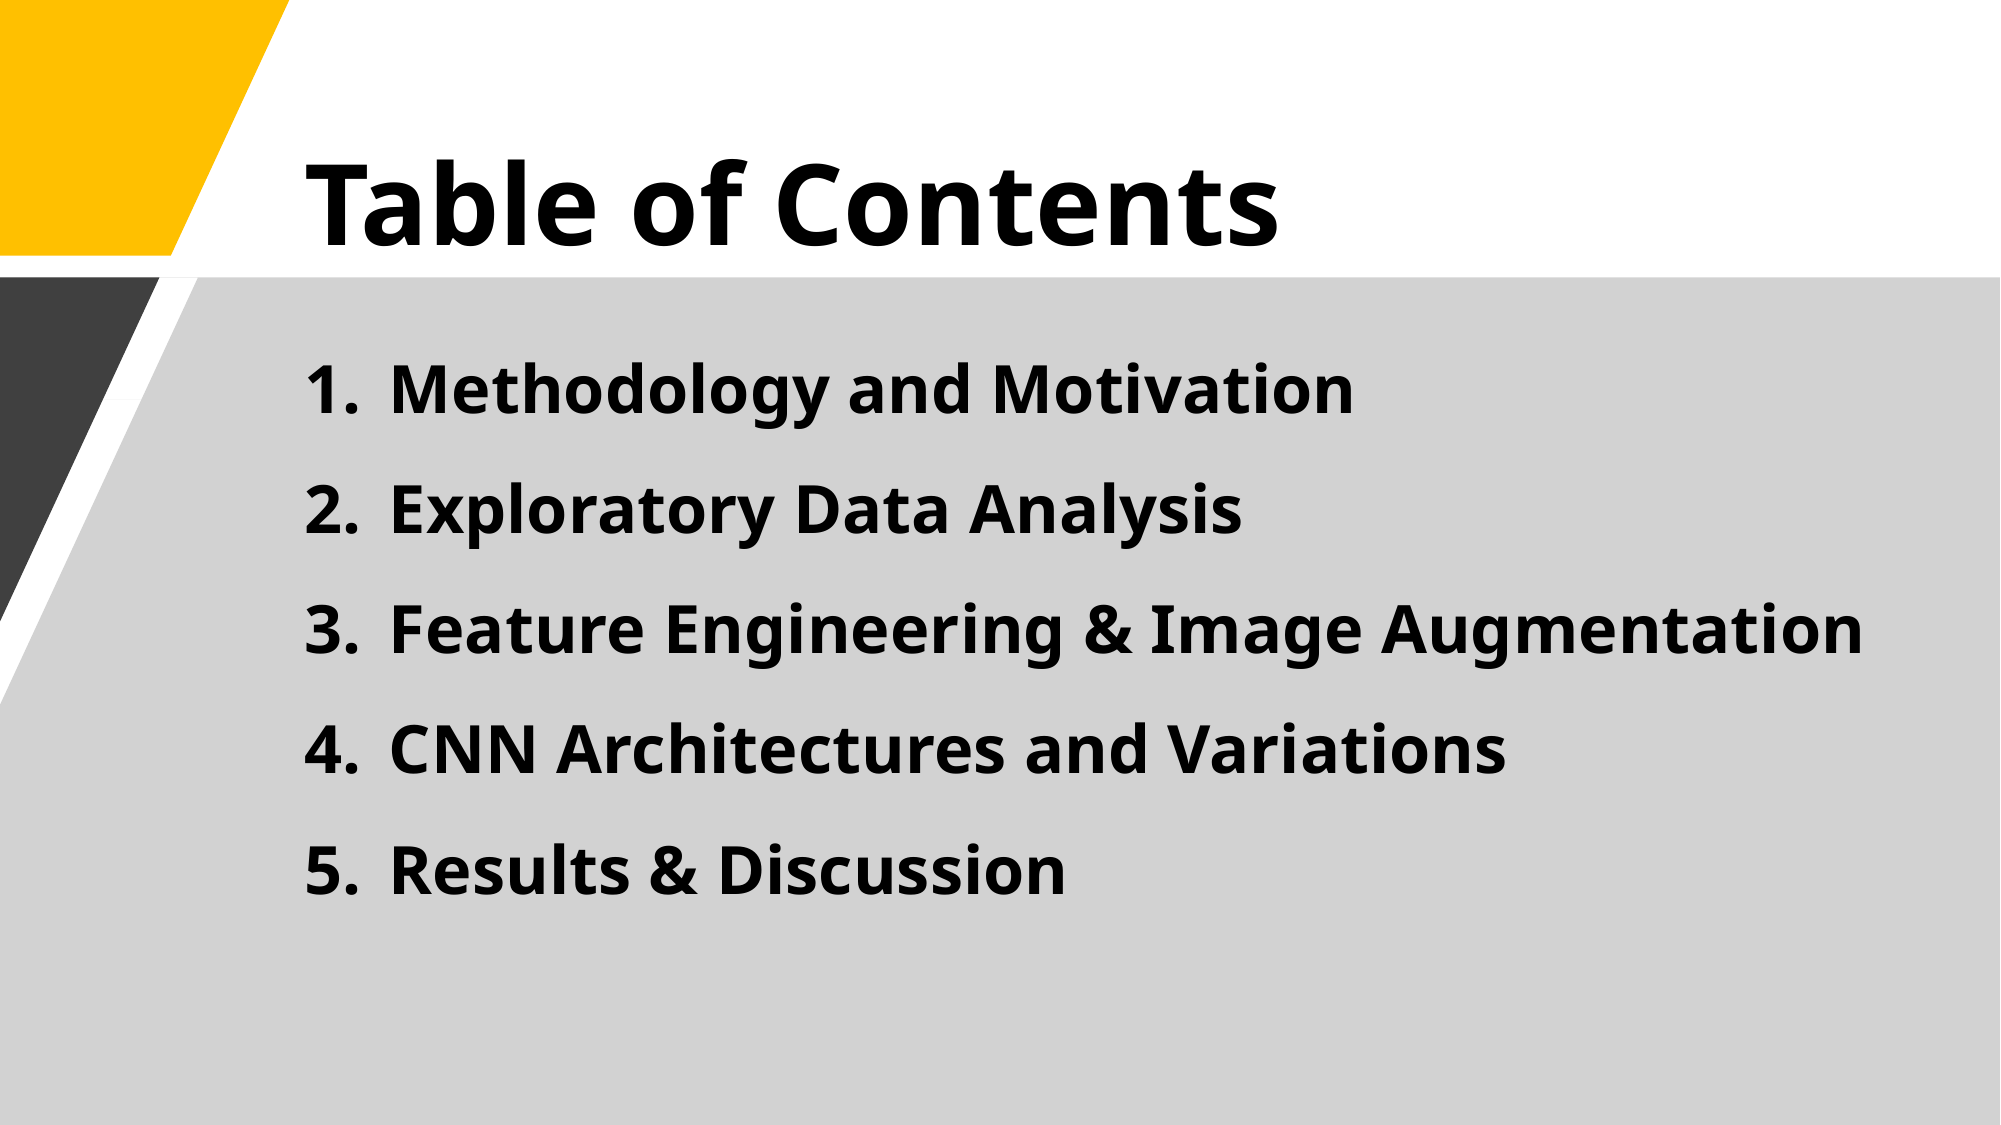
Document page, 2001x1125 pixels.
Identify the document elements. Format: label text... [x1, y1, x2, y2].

text_box Methodology and Motivation Exploratory Data Analysis Feature Engineering & Image Augmentation CNN Architectures and Variations Results & Discussion [289, 299, 2000, 1125]
text_box [0, 0, 289, 257]
text_box [0, 276, 2000, 1125]
text_box [0, 276, 162, 622]
title Table of Contents [289, 0, 1878, 278]
